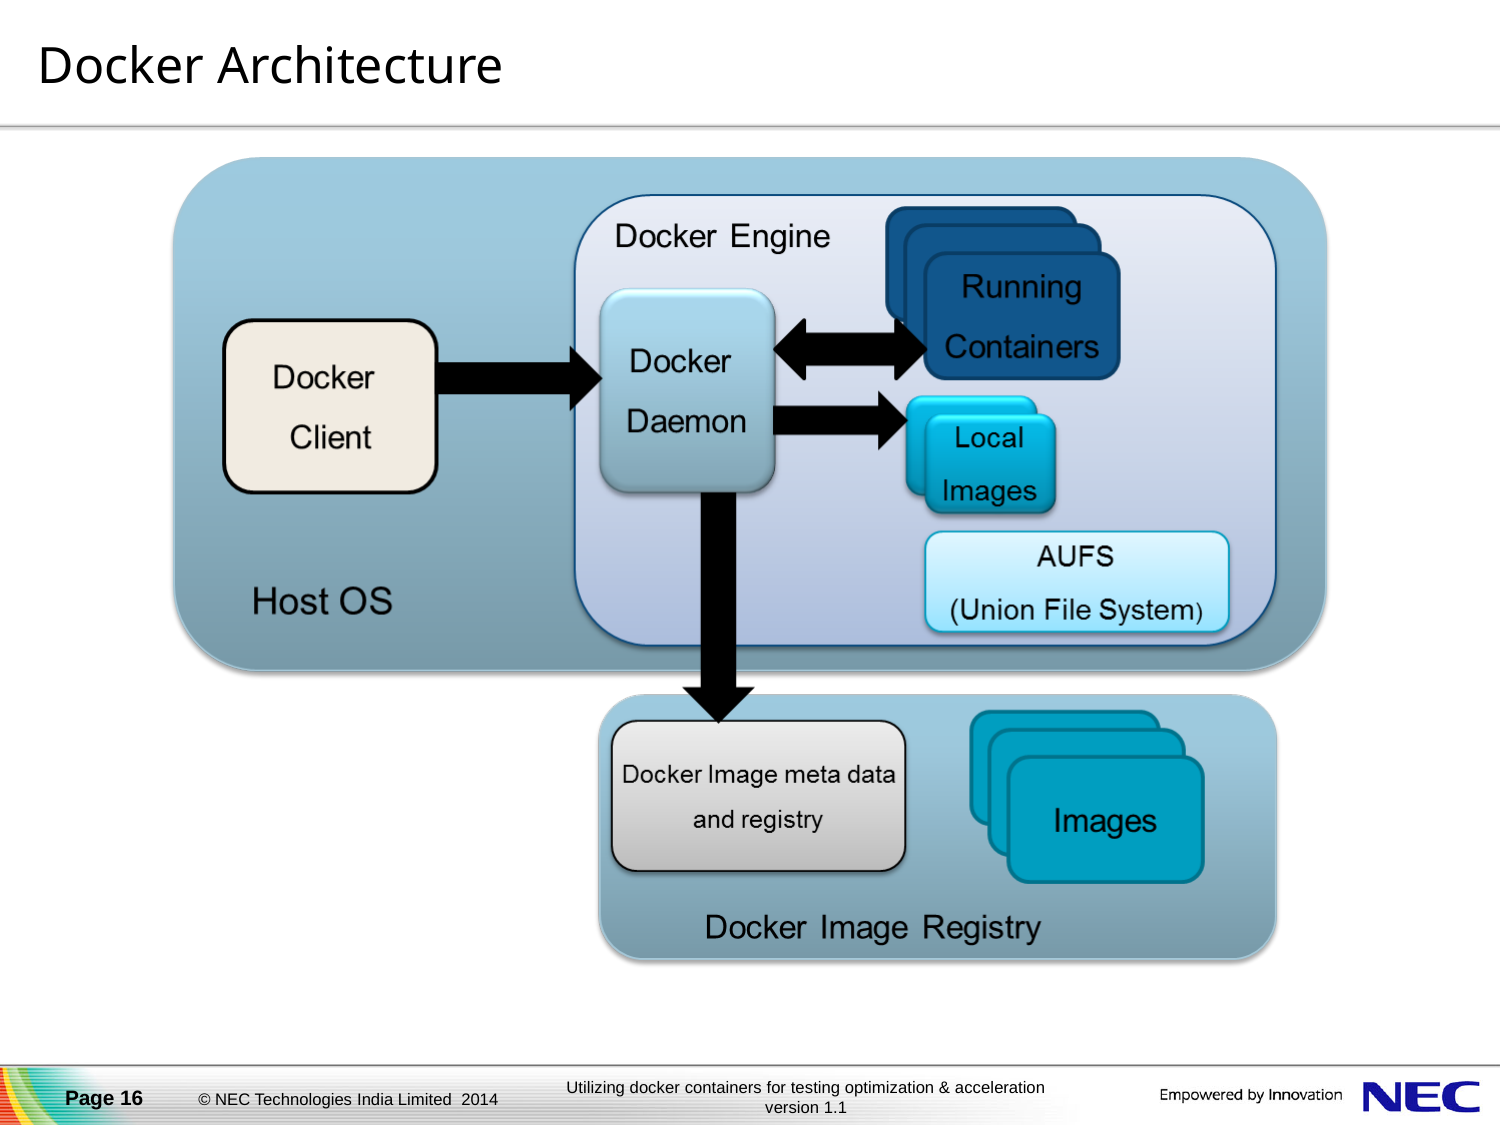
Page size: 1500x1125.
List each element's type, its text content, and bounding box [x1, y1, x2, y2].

picture [0, 0, 1500, 1125]
title Docker Architecture [24, 19, 1475, 108]
list [62, 162, 1438, 1038]
